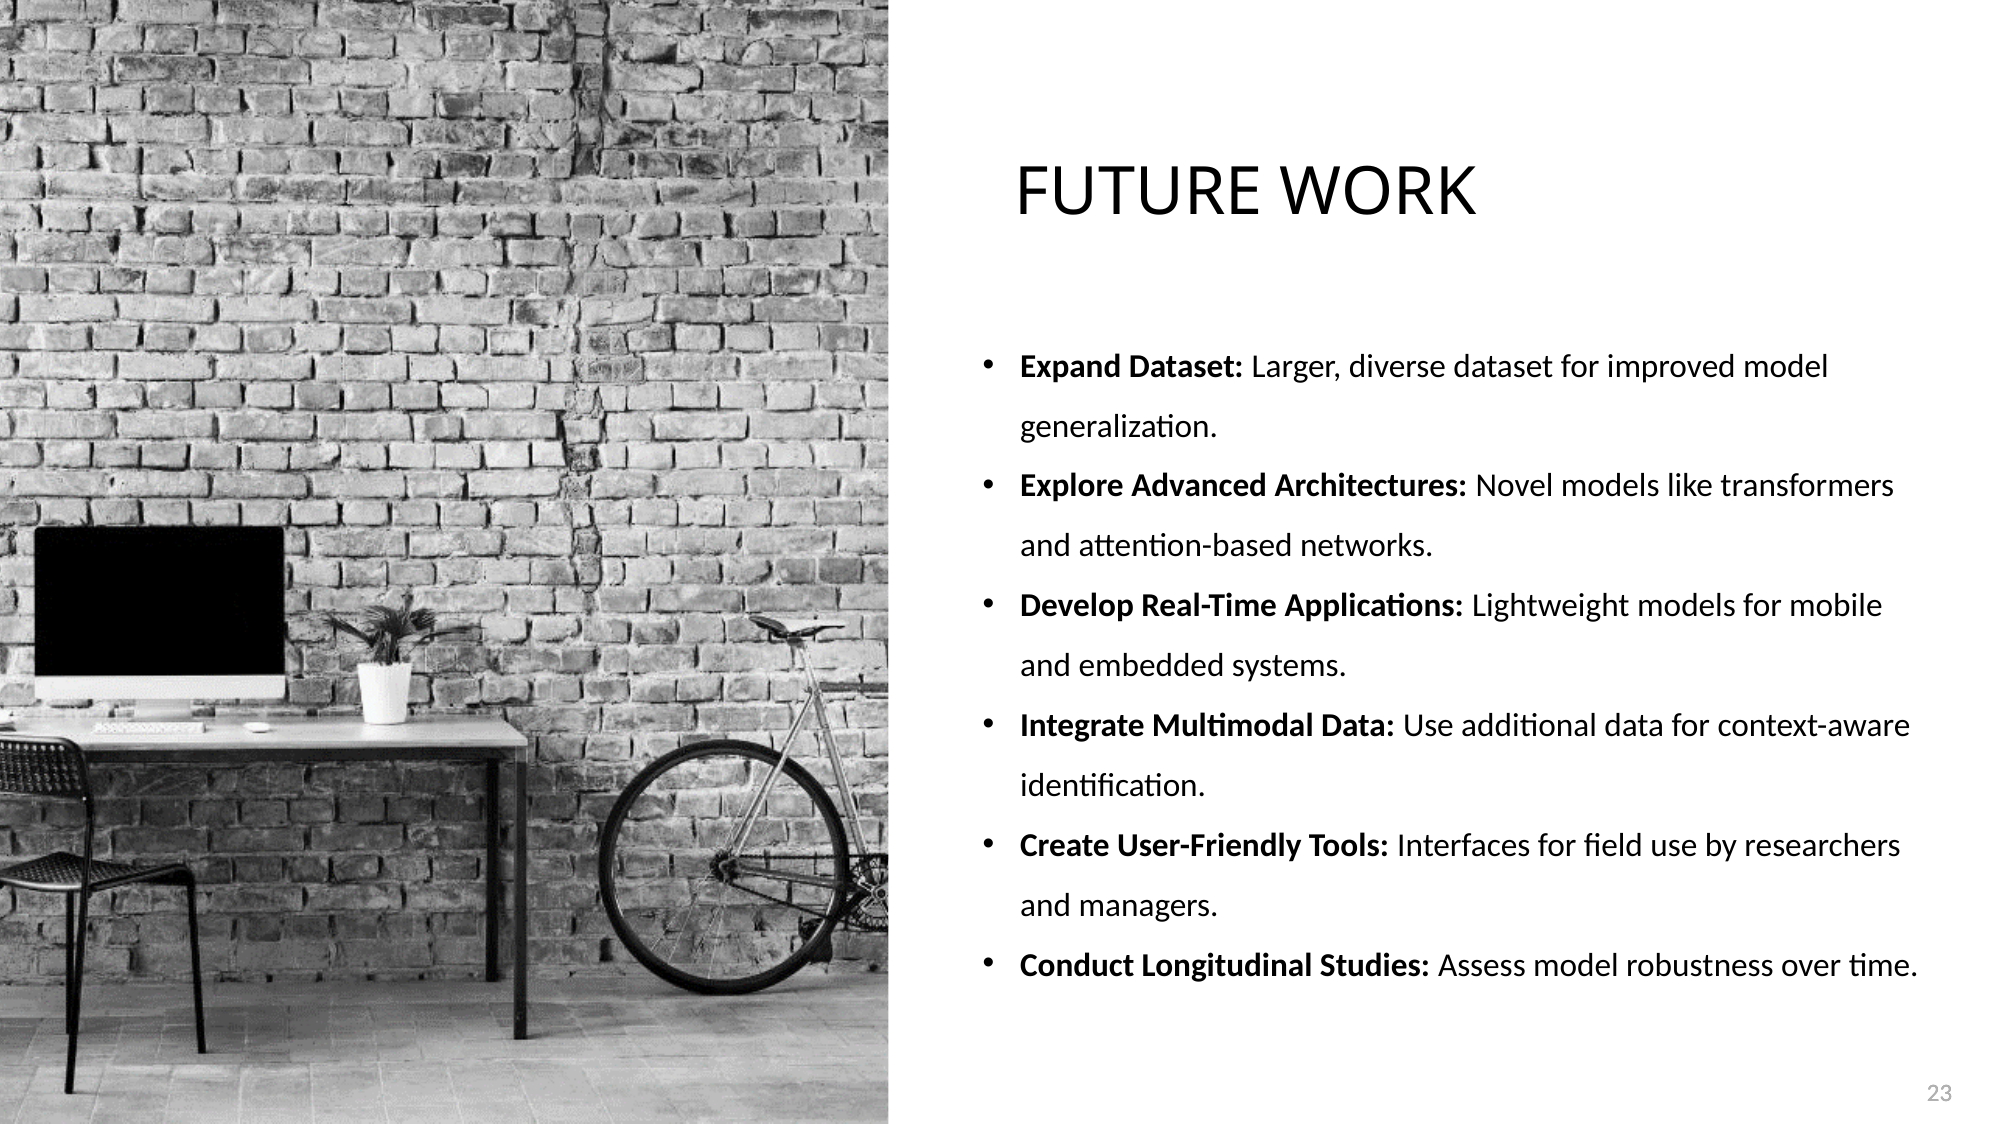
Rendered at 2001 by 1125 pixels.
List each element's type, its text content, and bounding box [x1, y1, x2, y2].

title Future Work [999, 100, 1968, 246]
slide_number 23 [1894, 1061, 1968, 1121]
list Expand Dataset: Larger, diverse dataset for improved model generalization. Explore Advanced Architectures: Novel models like transformers and attention-based networks. Develop Real-Time Applications: Lightweight models for mobile and embedded systems. Integrate Multimodal Data: Use additional data for context-aware identification. Create User-Friendly Tools: Interfaces for field use by researchers and managers. Conduct Longitudinal Studies: Assess model robustness over time. [967, 316, 1935, 991]
picture [0, 0, 889, 1124]
